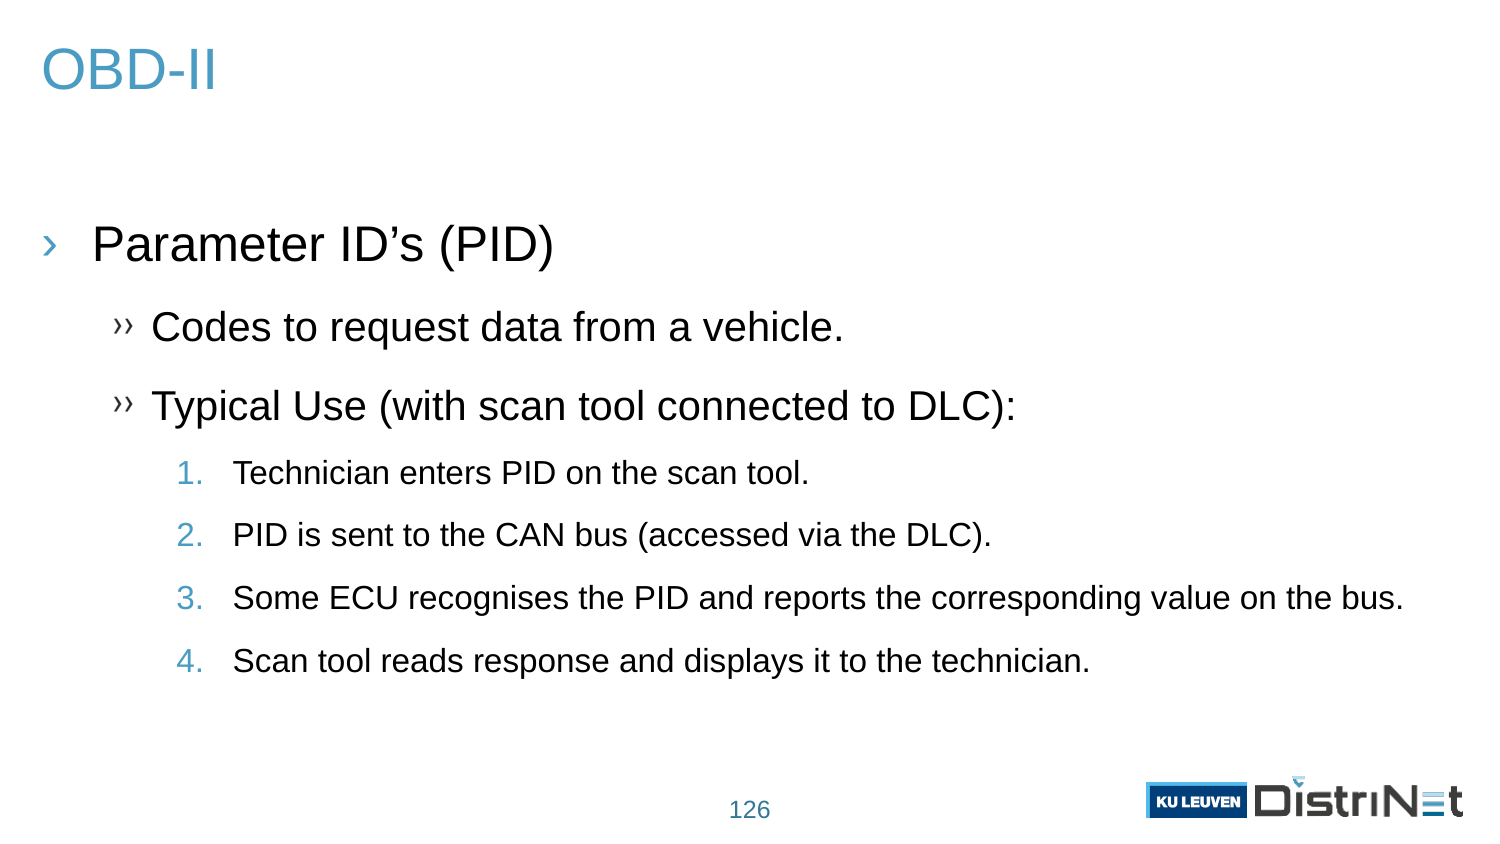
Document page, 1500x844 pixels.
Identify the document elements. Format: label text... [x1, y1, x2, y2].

picture [108, 388, 141, 418]
slide_number 126 [679, 786, 821, 832]
title OBD-II [26, 23, 1463, 110]
picture [108, 310, 141, 340]
picture [1146, 782, 1247, 818]
list Parameter ID’s (PID) Codes to request data from a vehicle. Typical Use (with scan tool connected to DLC): Technician enters PID on the scan tool. PID is sent to the CAN bus (accessed via the DLC). Some ECU recognises the PID and reports the corresponding value on the bus. Scan tool reads response and displays it to the technician. [26, 180, 1463, 743]
picture [1255, 776, 1463, 817]
